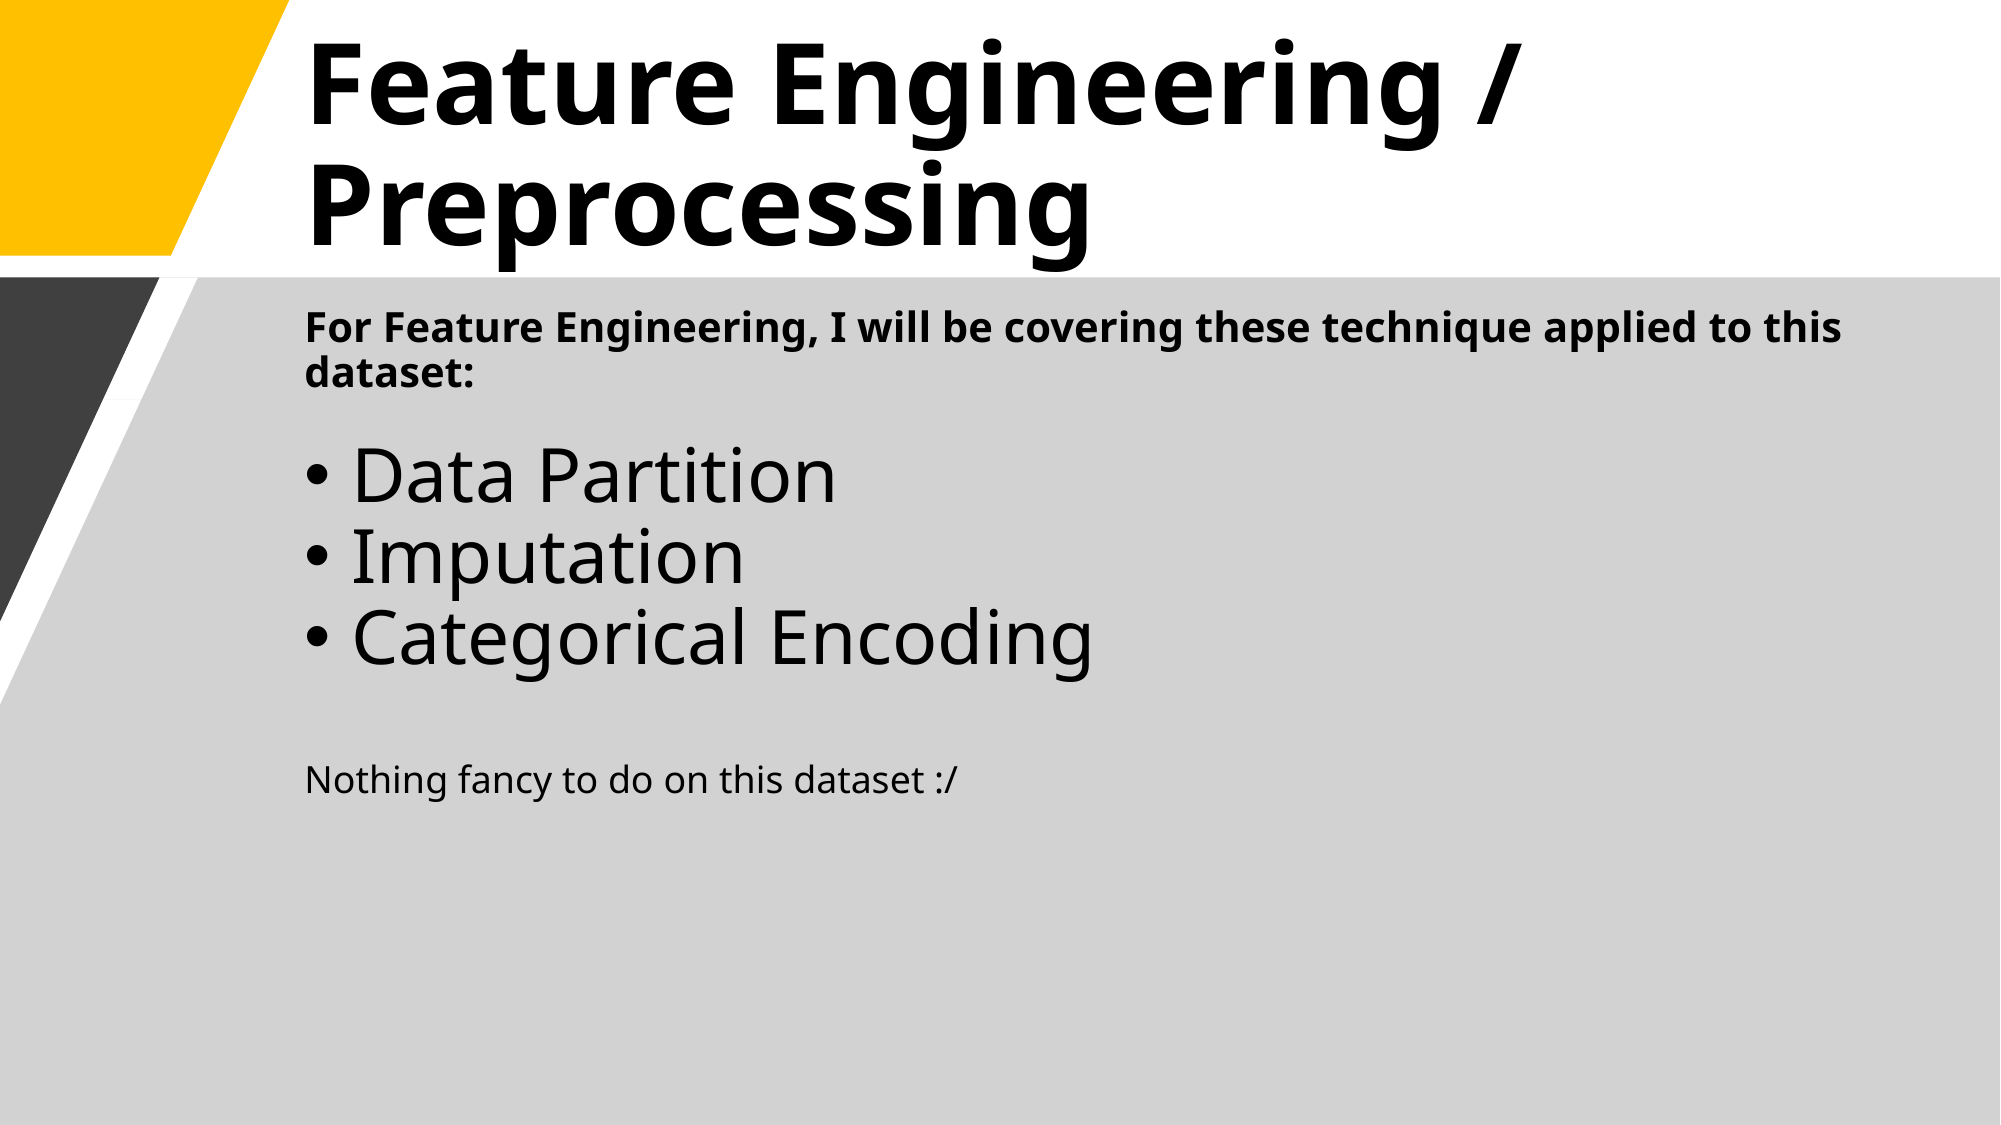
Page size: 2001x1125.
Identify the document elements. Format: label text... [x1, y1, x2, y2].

title Feature Engineering / Preprocessing [289, 0, 1878, 278]
text_box [0, 276, 162, 622]
text_box For Feature Engineering, I will be covering these technique applied to this dataset: Data Partition Imputation Categorical Encoding Nothing fancy to do on this dataset :/ [289, 299, 2000, 1125]
text_box [0, 0, 289, 257]
text_box [0, 276, 2000, 1125]
